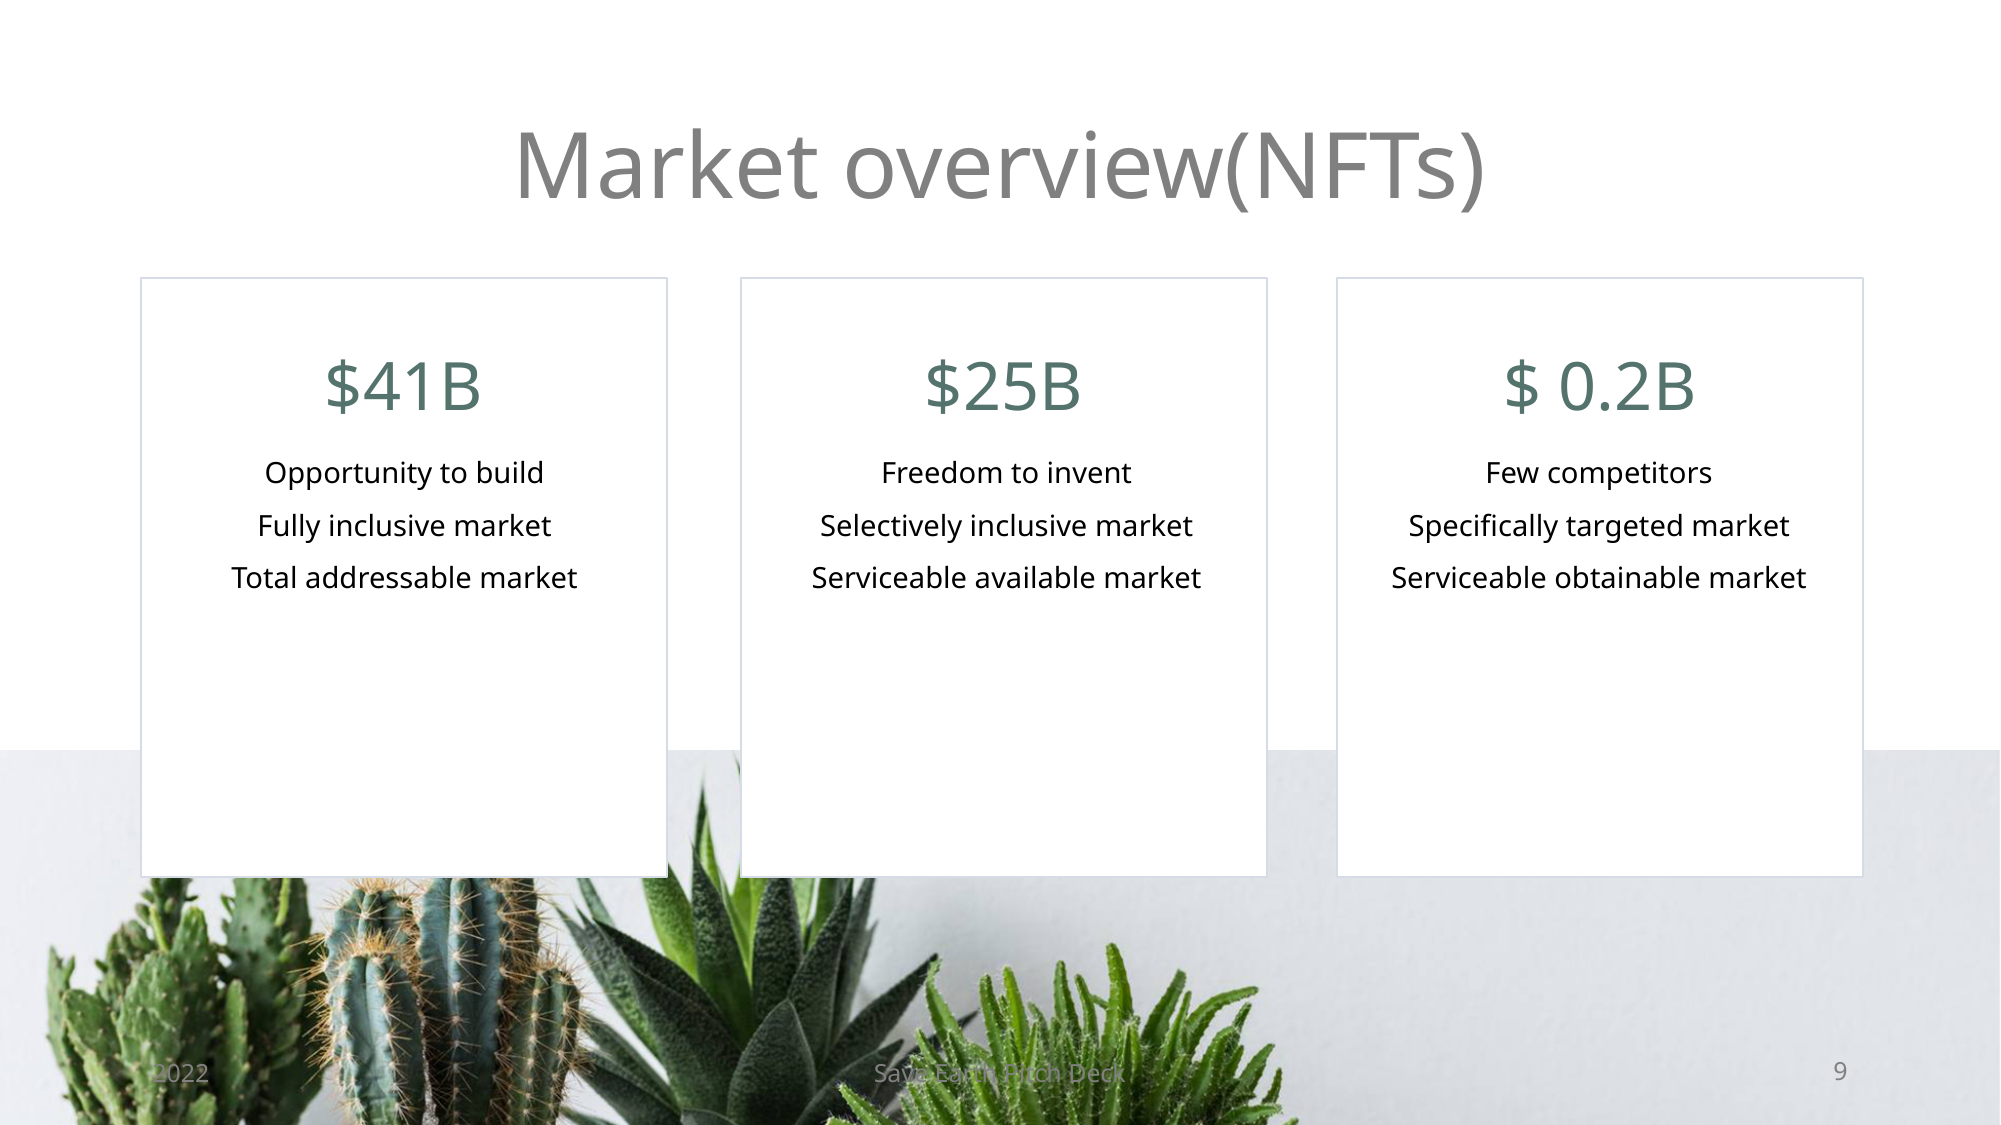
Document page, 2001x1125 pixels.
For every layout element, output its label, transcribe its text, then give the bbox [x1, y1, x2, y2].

picture [0, 749, 2000, 1125]
title Market overview(NFTs) [137, 59, 1863, 278]
list $41B [140, 277, 668, 749]
list Few competitors Specifically targeted market Serviceable obtainable market [1374, 451, 1825, 749]
list Opportunity to build Fully inclusive market Total addressable market [179, 451, 630, 749]
list Freedom to invent Selectively inclusive market Serviceable available market [781, 451, 1232, 749]
list $ 0.2B [1336, 277, 1864, 749]
list $25B [740, 277, 1268, 749]
